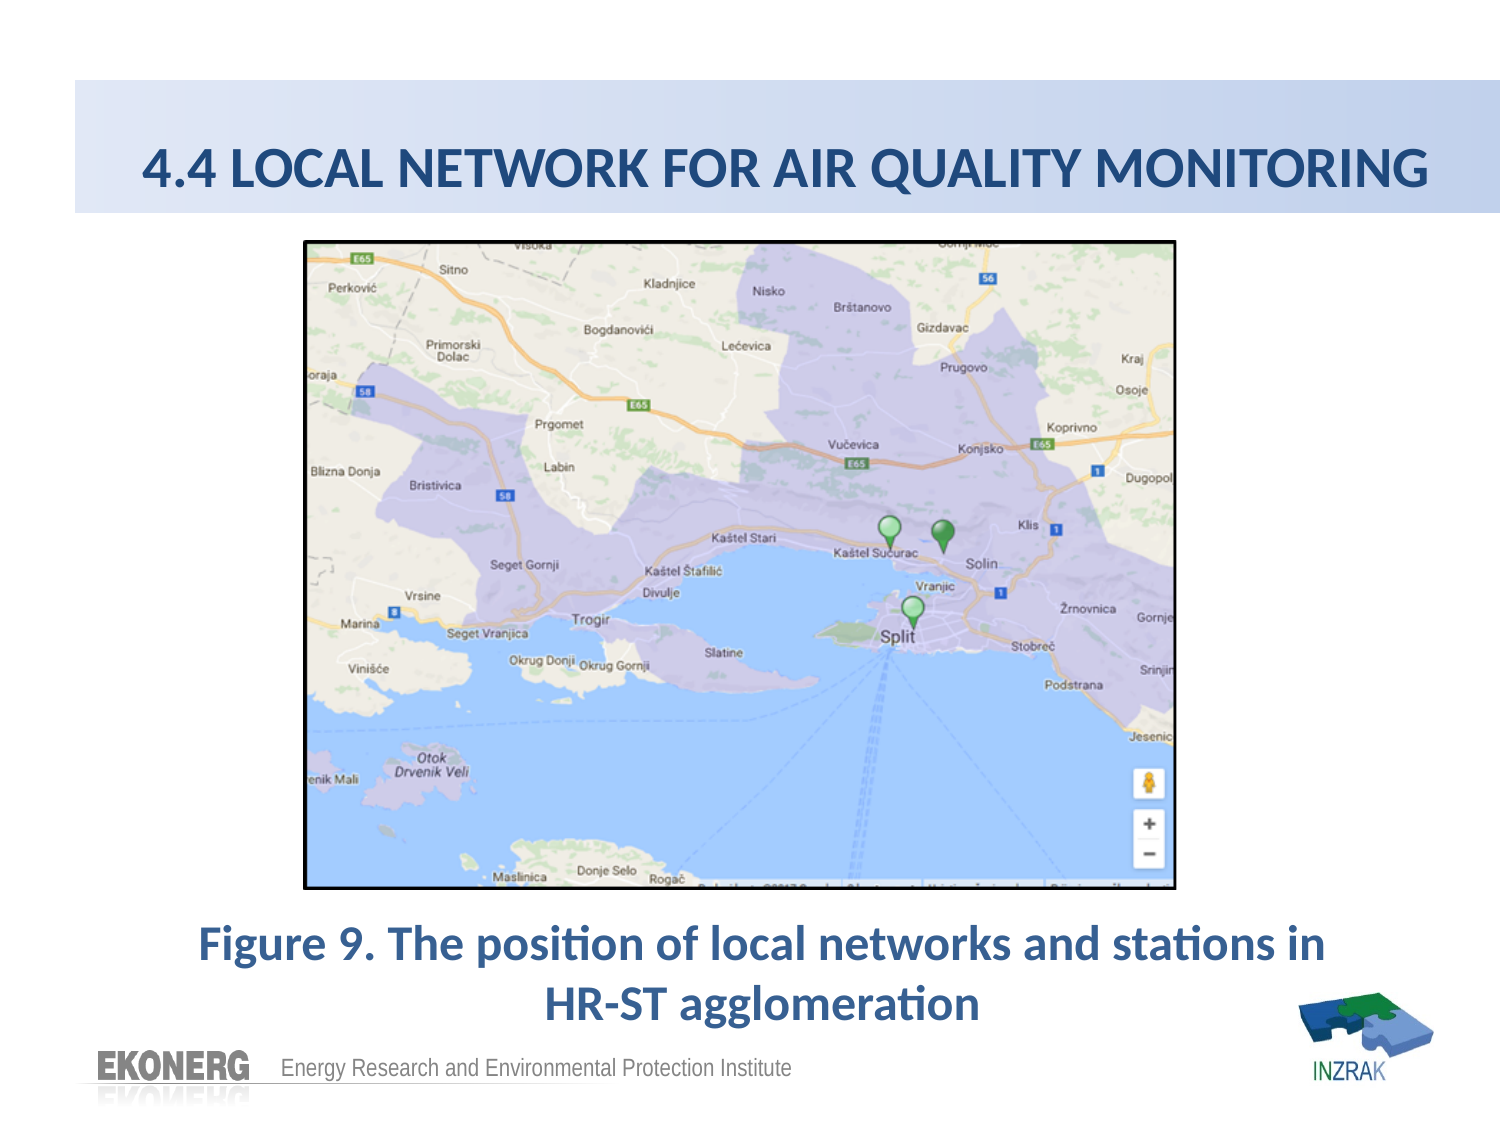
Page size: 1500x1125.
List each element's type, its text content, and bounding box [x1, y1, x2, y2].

picture [302, 239, 1177, 890]
title 4.4 LOCAL NETWORK FOR AIR QUALITY MONITORING [75, 80, 1500, 213]
text_box Figure 9. The position of local networks and stations in HR-ST agglomeration [148, 903, 1377, 1038]
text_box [61, 1038, 919, 1112]
picture [1298, 992, 1434, 1088]
